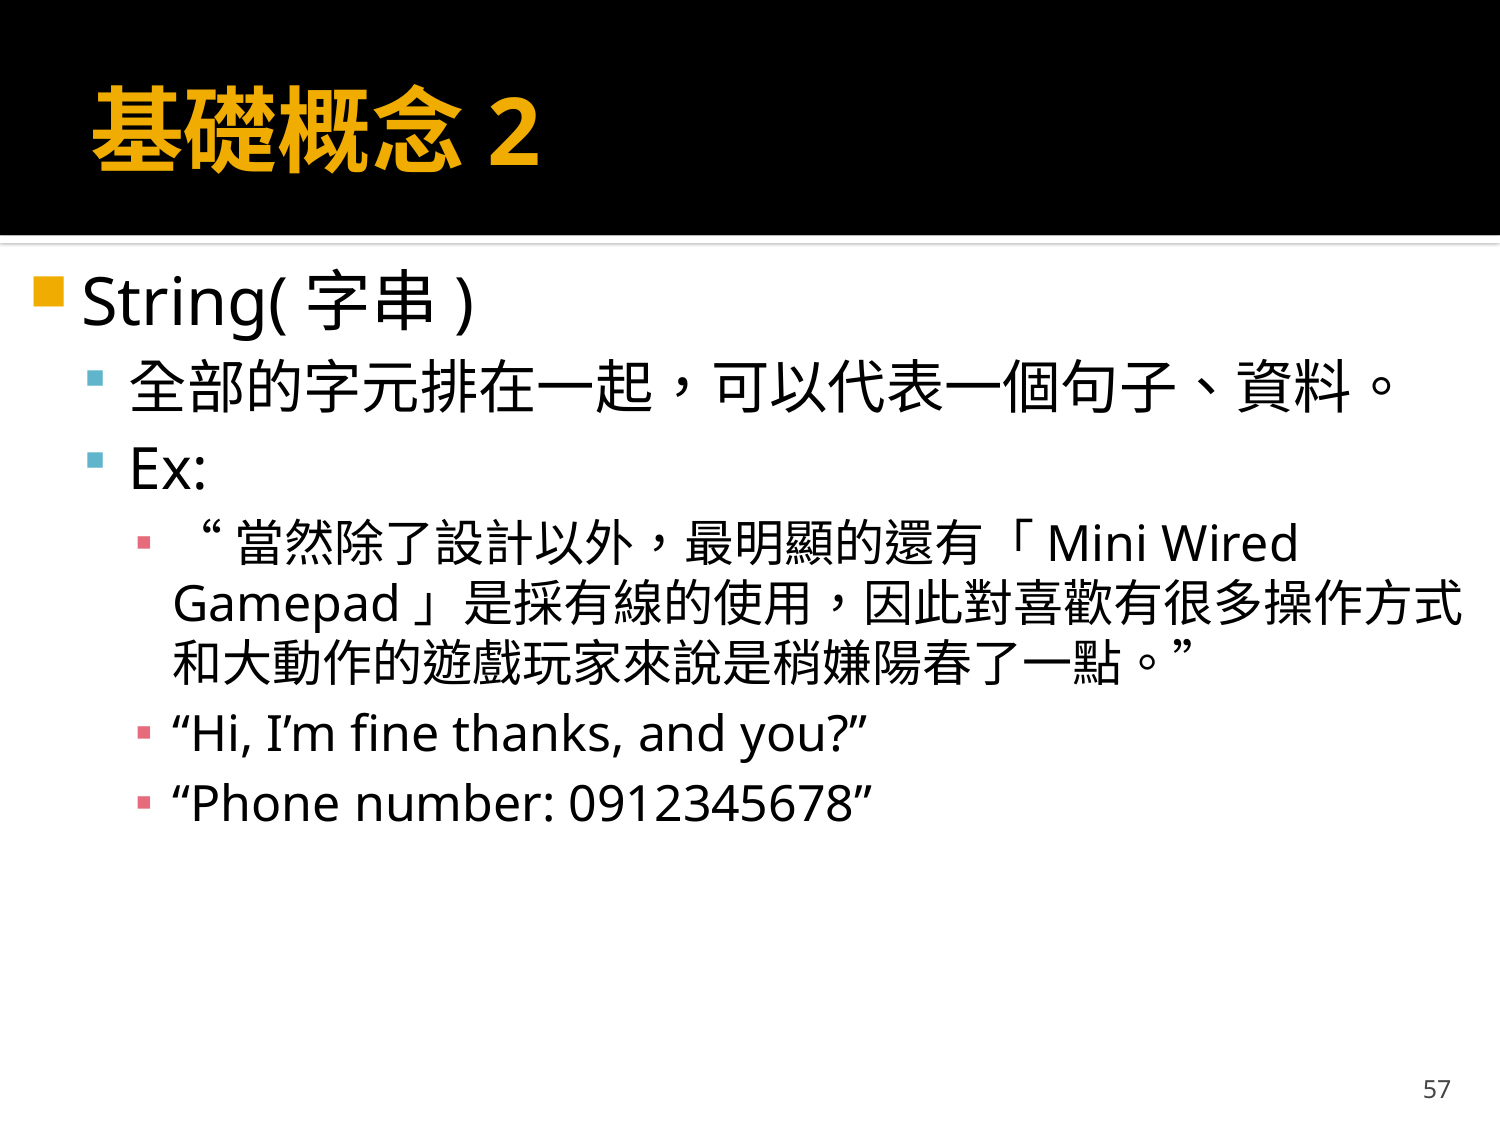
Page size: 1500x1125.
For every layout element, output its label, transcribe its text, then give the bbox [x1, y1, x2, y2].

list String(字串) 全部的字元排在一起，可以代表一個句子、資料。 Ex: “當然除了設計以外，最明顯的還有「Mini Wired Gamepad」是採有線的使用，因此對喜歡有很多操作方式和大動作的遊戲玩家來說是稍嫌陽春了一點。” “Hi, I’m fine thanks, and you?” “Phone number: 0912345678” [0, 243, 1500, 1125]
slide_number 57 [1345, 1062, 1467, 1108]
title 基礎概念2 [75, 25, 1425, 231]
